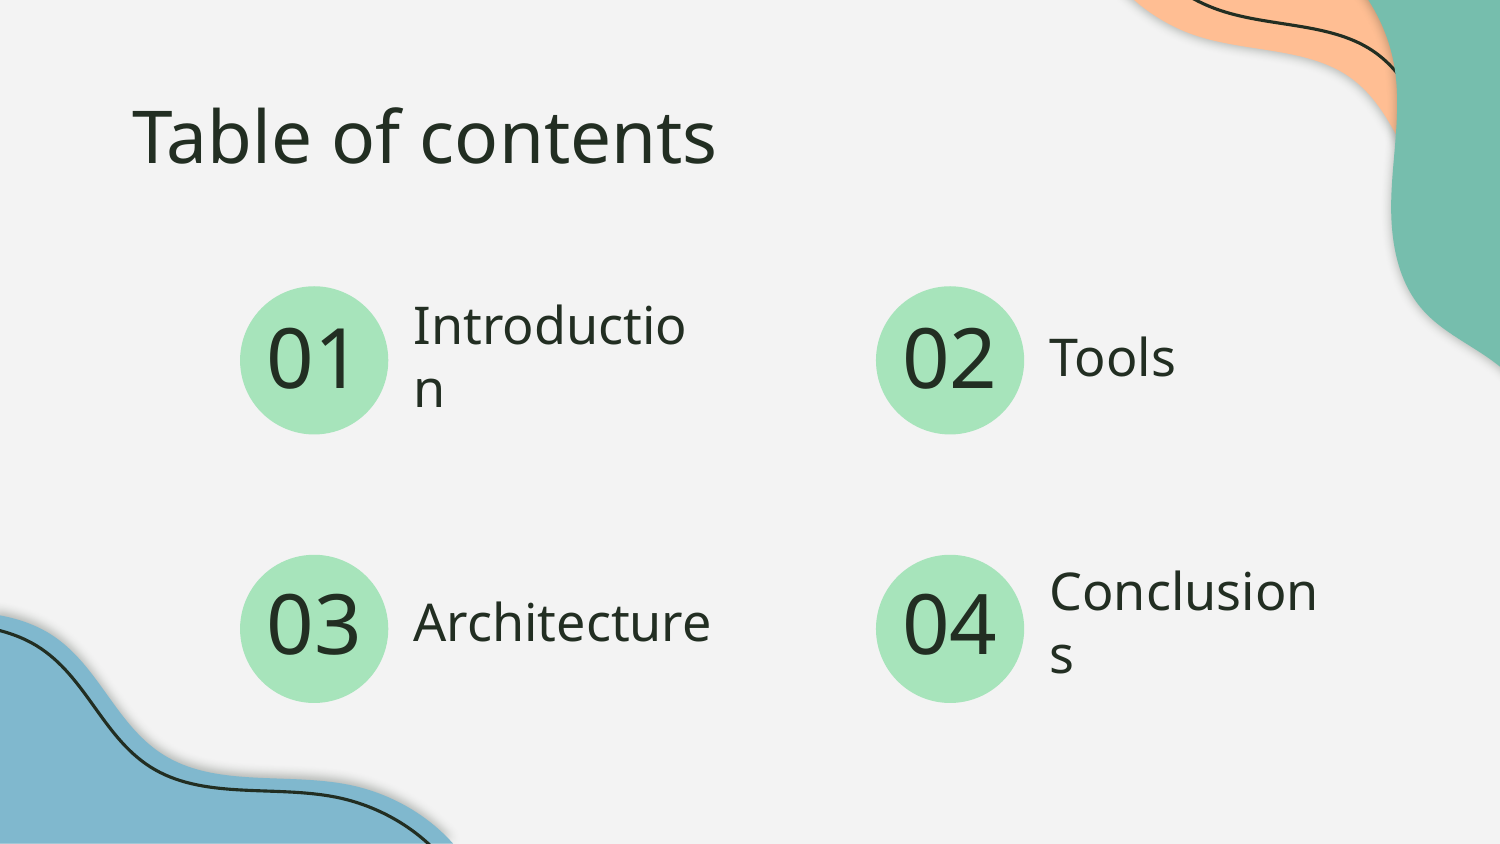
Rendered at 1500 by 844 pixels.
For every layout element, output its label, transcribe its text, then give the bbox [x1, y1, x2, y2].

text_box [271, 554, 357, 568]
text_box [268, 286, 360, 302]
title 04 [865, 568, 1035, 674]
subtitle Conclusions [1034, 585, 1348, 657]
text_box [904, 286, 996, 302]
subtitle Architecture [398, 585, 741, 657]
text_box [257, 408, 371, 435]
title 03 [229, 568, 399, 674]
title 02 [865, 302, 1035, 408]
text_box [891, 674, 1009, 703]
title 01 [229, 302, 399, 408]
subtitle Tools [1034, 319, 1271, 392]
text_box [907, 554, 993, 568]
title Table of contents [117, 76, 1383, 179]
subtitle Introduction [399, 319, 731, 392]
text_box [255, 674, 373, 703]
text_box [893, 408, 1007, 435]
